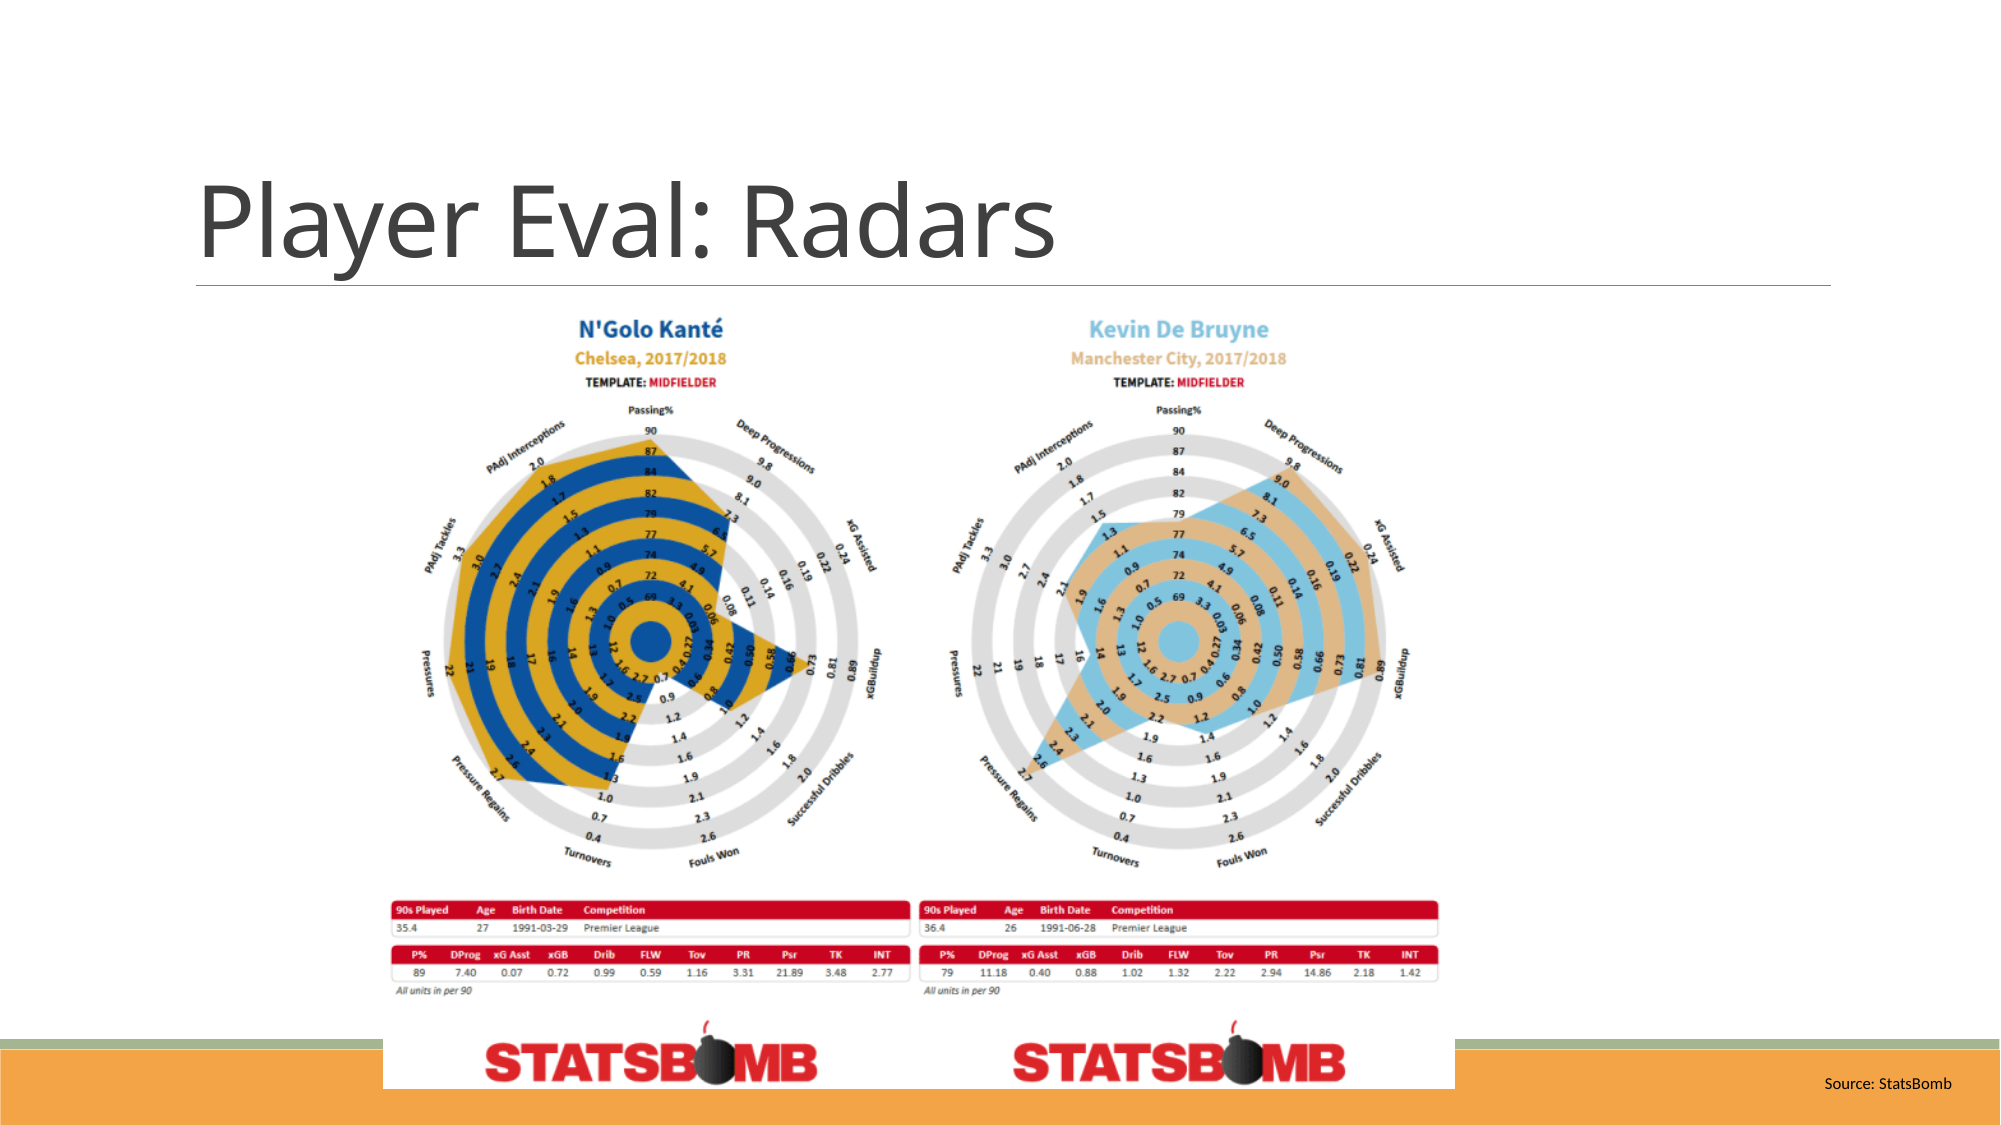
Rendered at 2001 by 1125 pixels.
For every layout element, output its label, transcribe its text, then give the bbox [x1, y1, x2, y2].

text_box Source: StatsBomb [1139, 1065, 1967, 1101]
title Player Eval: Radars [180, 47, 1830, 285]
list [383, 302, 1456, 1089]
